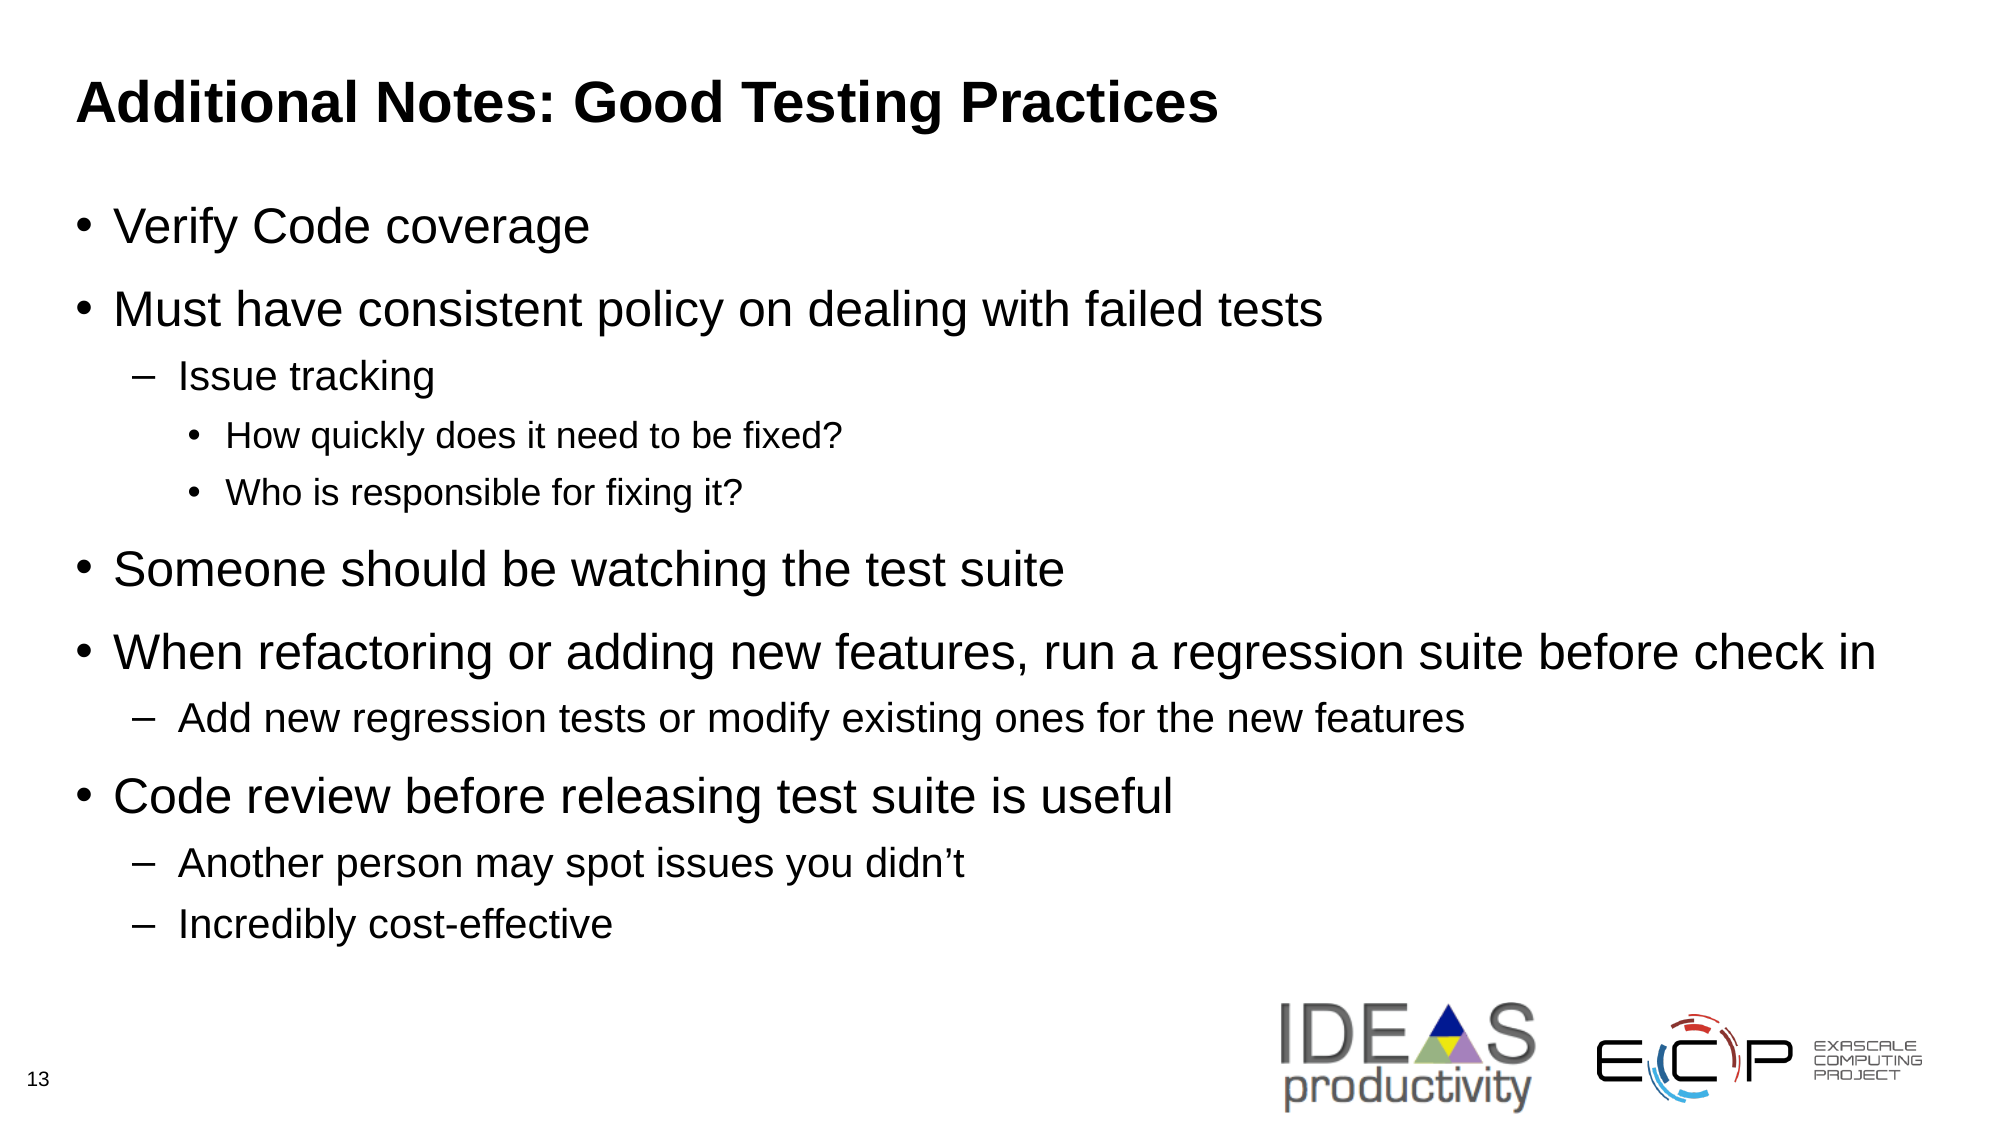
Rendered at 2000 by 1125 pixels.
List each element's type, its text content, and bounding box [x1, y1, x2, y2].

title Additional Notes: Good Testing Practices [59, 67, 1926, 218]
picture [1597, 1014, 1922, 1103]
picture [1280, 1002, 1537, 1114]
list Verify Code coverage Must have consistent policy on dealing with failed tests Issue tracking How quickly does it need to be fixed? Who is responsible for fixing it? Someone should be watching the test suite When refactoring or adding new features, run a regression suite before check in Add new regression tests or modify existing ones for the new features Code review before releasing test suite is useful Another person may spot issues you didn’t Incredibly cost-effective [60, 192, 1926, 858]
